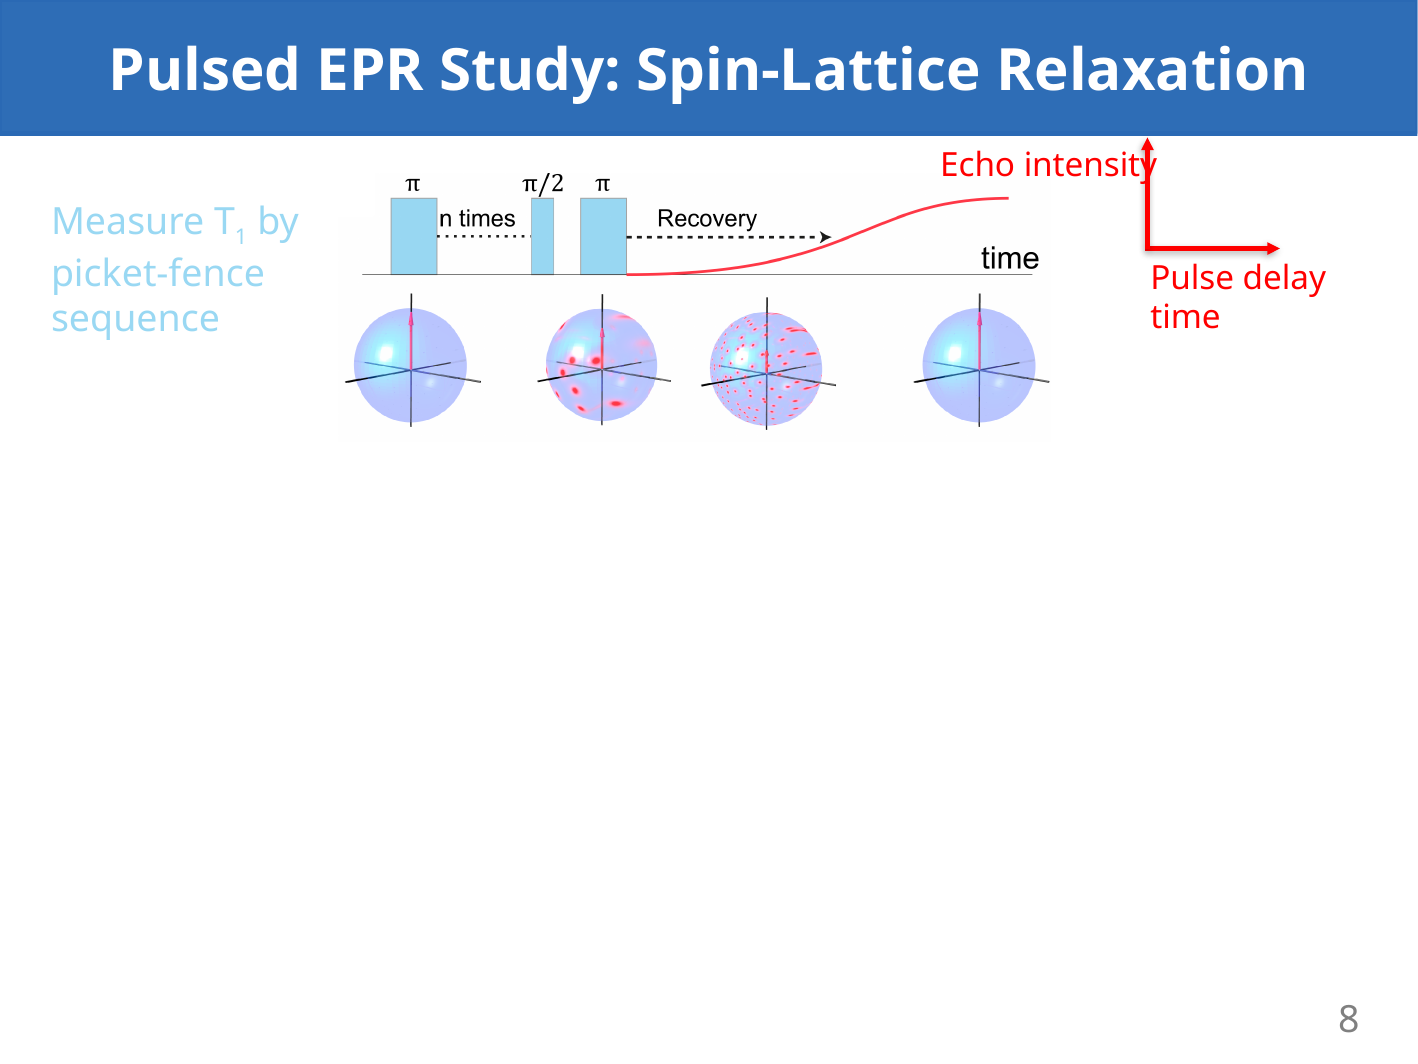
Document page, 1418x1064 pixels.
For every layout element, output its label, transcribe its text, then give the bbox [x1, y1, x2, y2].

text_box Measure T1 by picket-fence sequence [36, 189, 319, 346]
text_box Echo intensity [925, 135, 1176, 191]
text_box Pulse delay time [1135, 248, 1418, 343]
text_box Pulsed EPR Study: Spin-Lattice Relaxation [0, 0, 1418, 134]
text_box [324, 150, 1051, 442]
text_box 8 [1258, 987, 1375, 1048]
